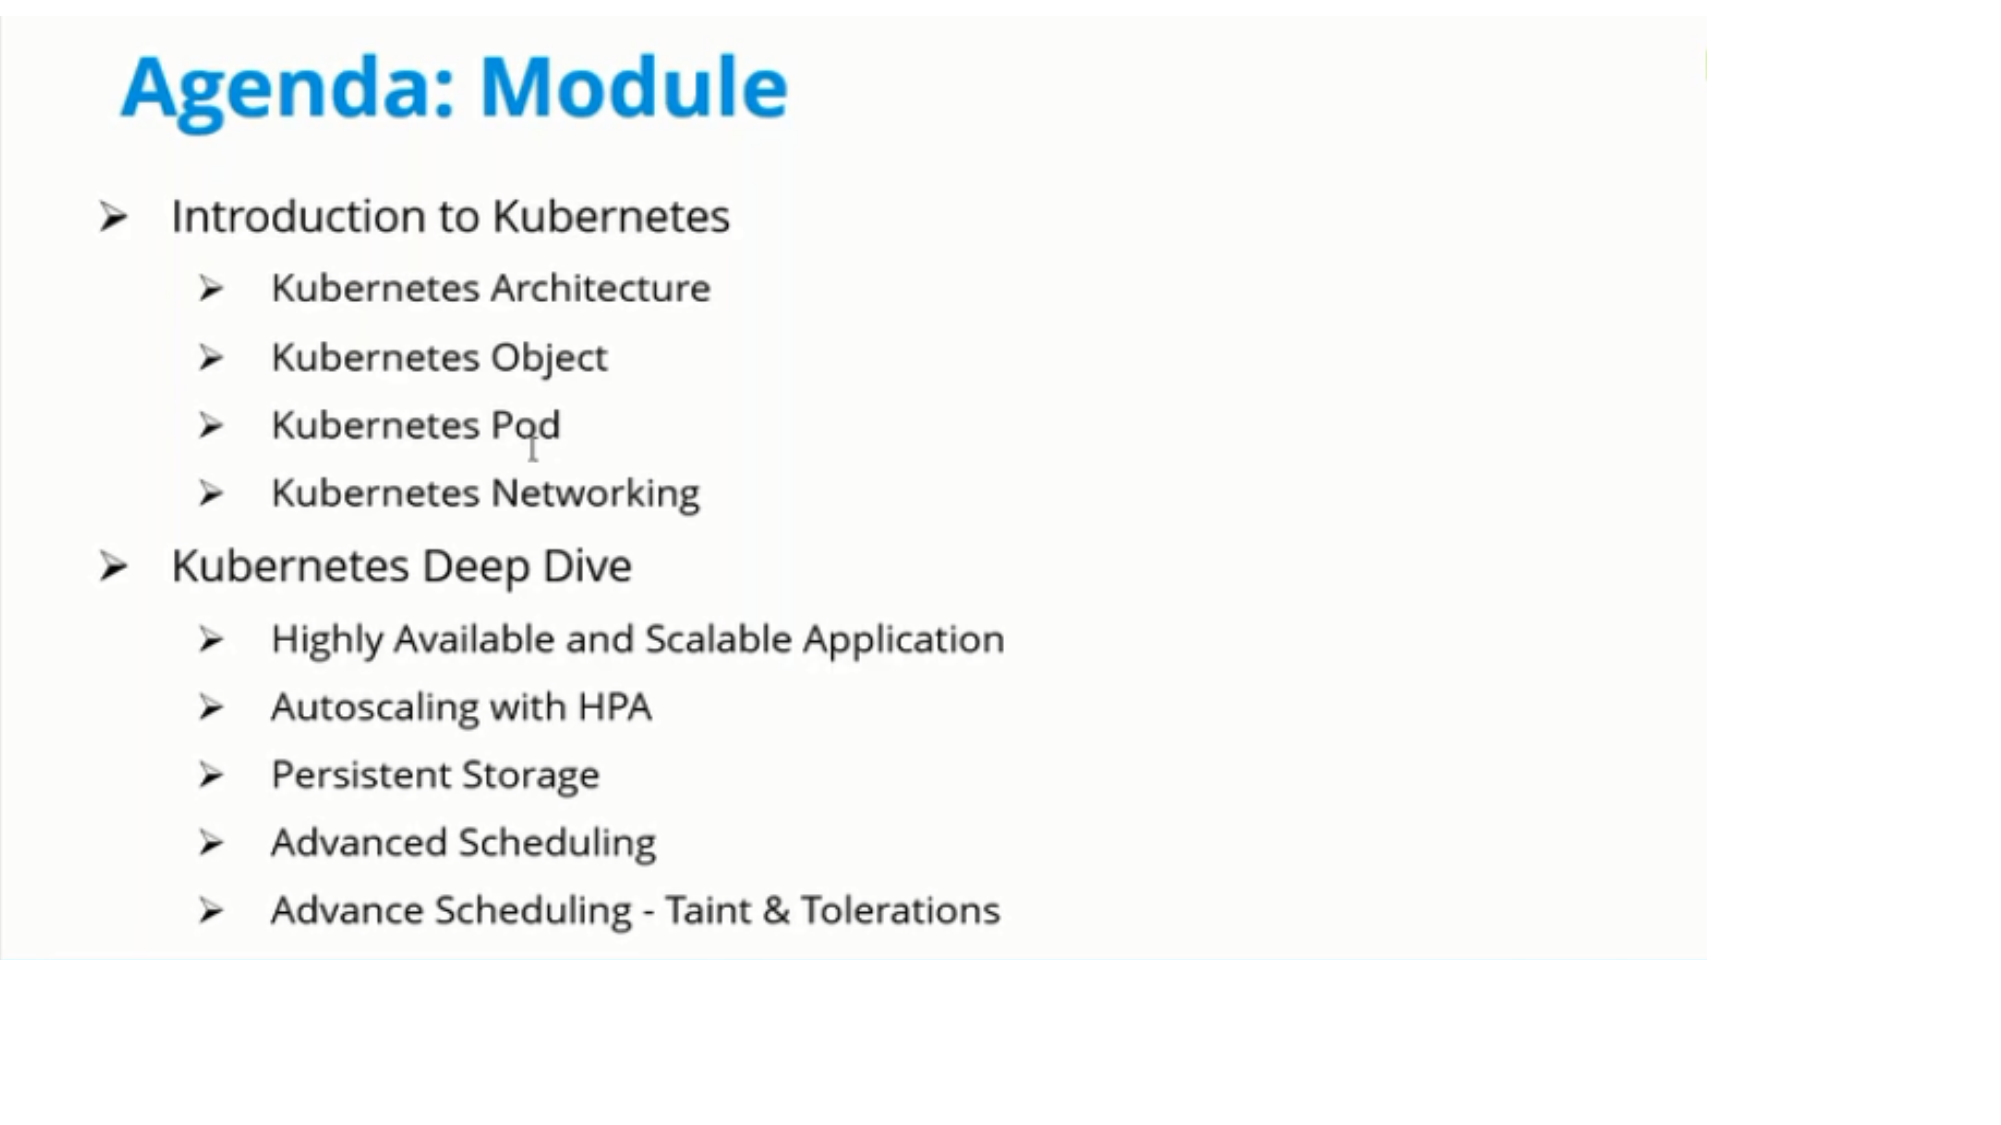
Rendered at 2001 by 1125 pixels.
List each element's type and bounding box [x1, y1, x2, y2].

picture [0, 16, 1707, 960]
